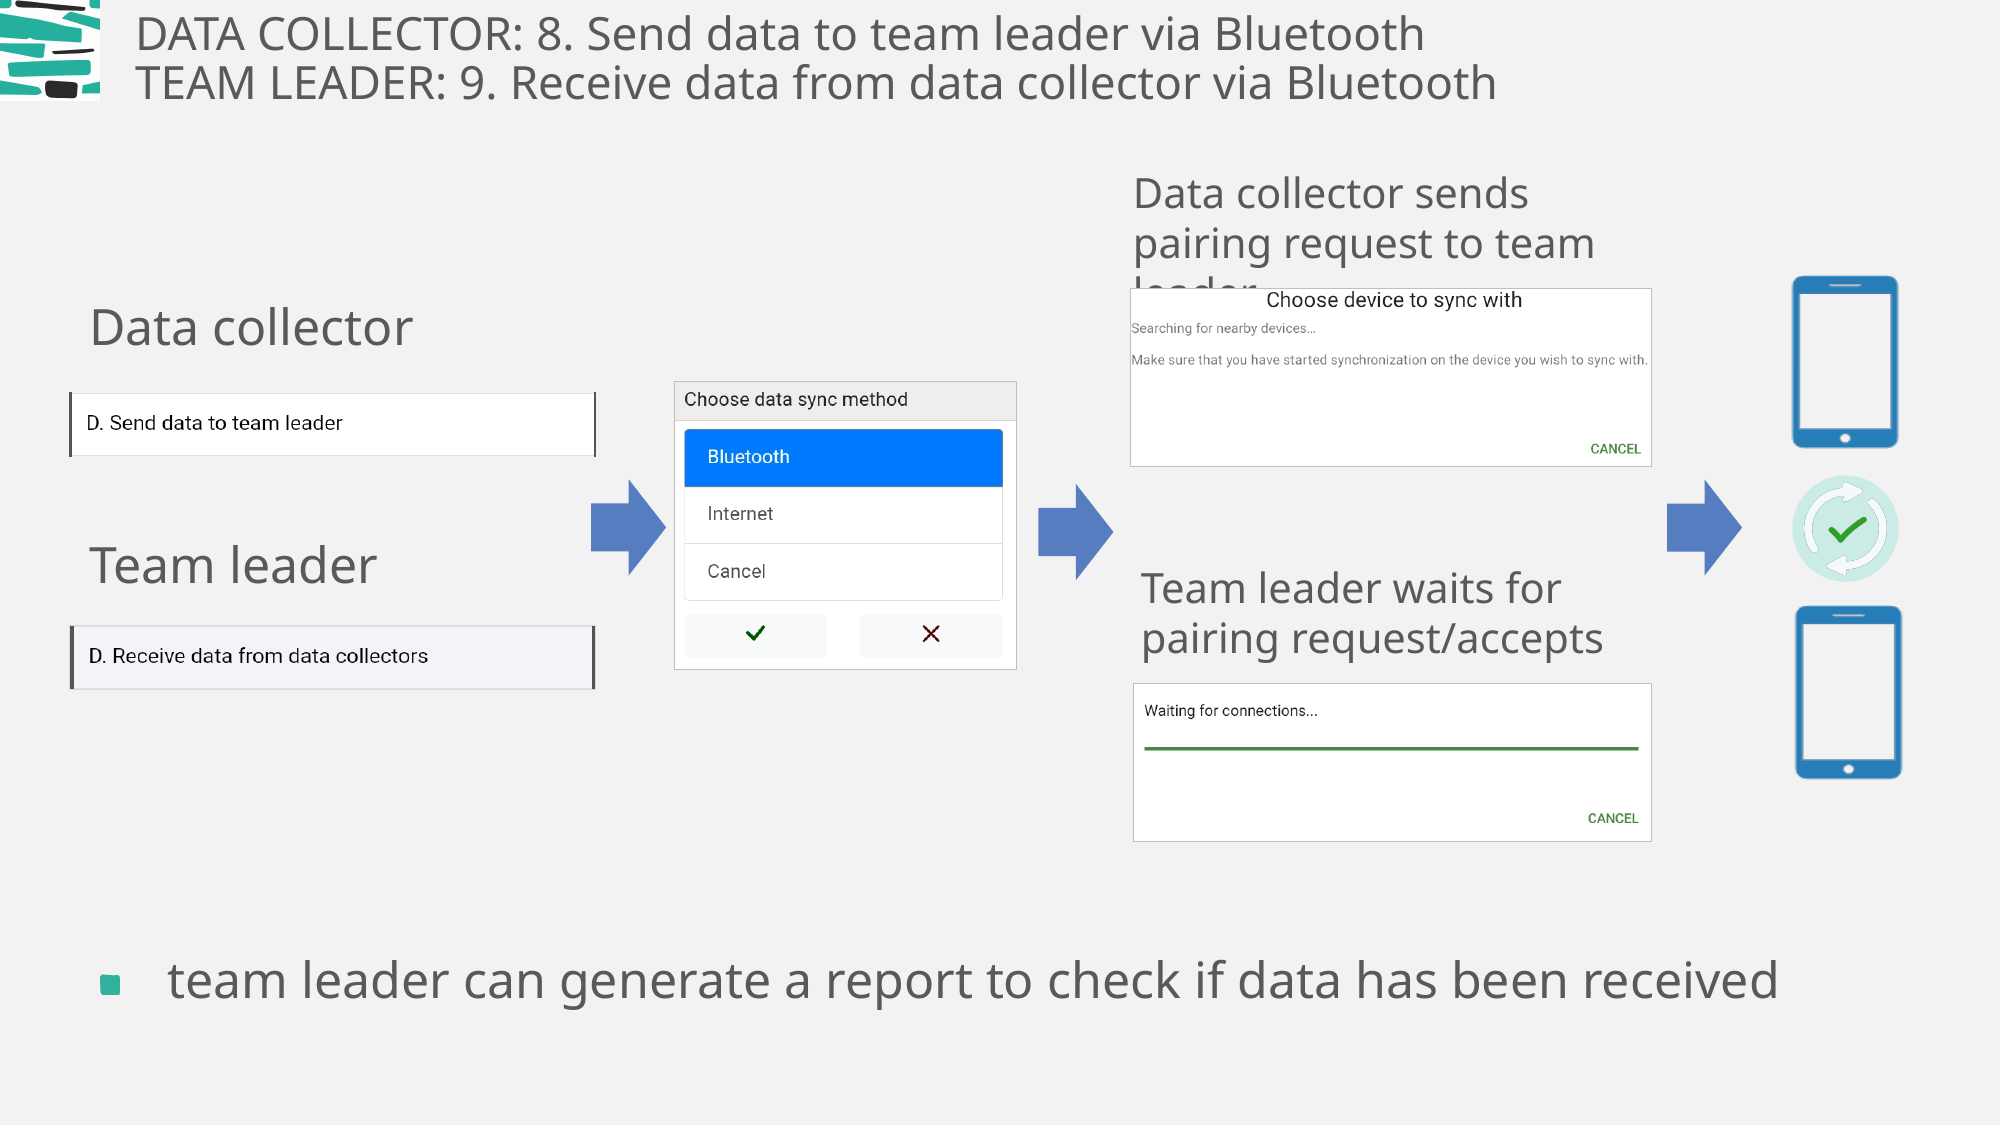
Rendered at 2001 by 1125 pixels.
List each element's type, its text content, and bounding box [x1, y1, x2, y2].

picture [1742, 275, 1949, 449]
text_box team leader can generate a report to check if data has been received [152, 947, 1869, 1017]
text_box [1666, 476, 1744, 579]
text_box Data collector sends pairing request to team leader [1118, 159, 1677, 325]
picture [1129, 288, 1652, 467]
picture [674, 380, 1017, 670]
picture [1745, 605, 1953, 780]
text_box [0, 0, 1780, 120]
picture [69, 392, 596, 457]
text_box Data collector [74, 287, 498, 363]
text_box [1037, 480, 1115, 584]
picture [100, 974, 120, 995]
picture [69, 625, 596, 690]
text_box Team leader waits for pairing request/accepts [1126, 554, 1644, 670]
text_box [1792, 475, 1899, 582]
picture [1133, 683, 1652, 842]
text_box [590, 476, 668, 579]
text_box Team leader [74, 526, 498, 602]
